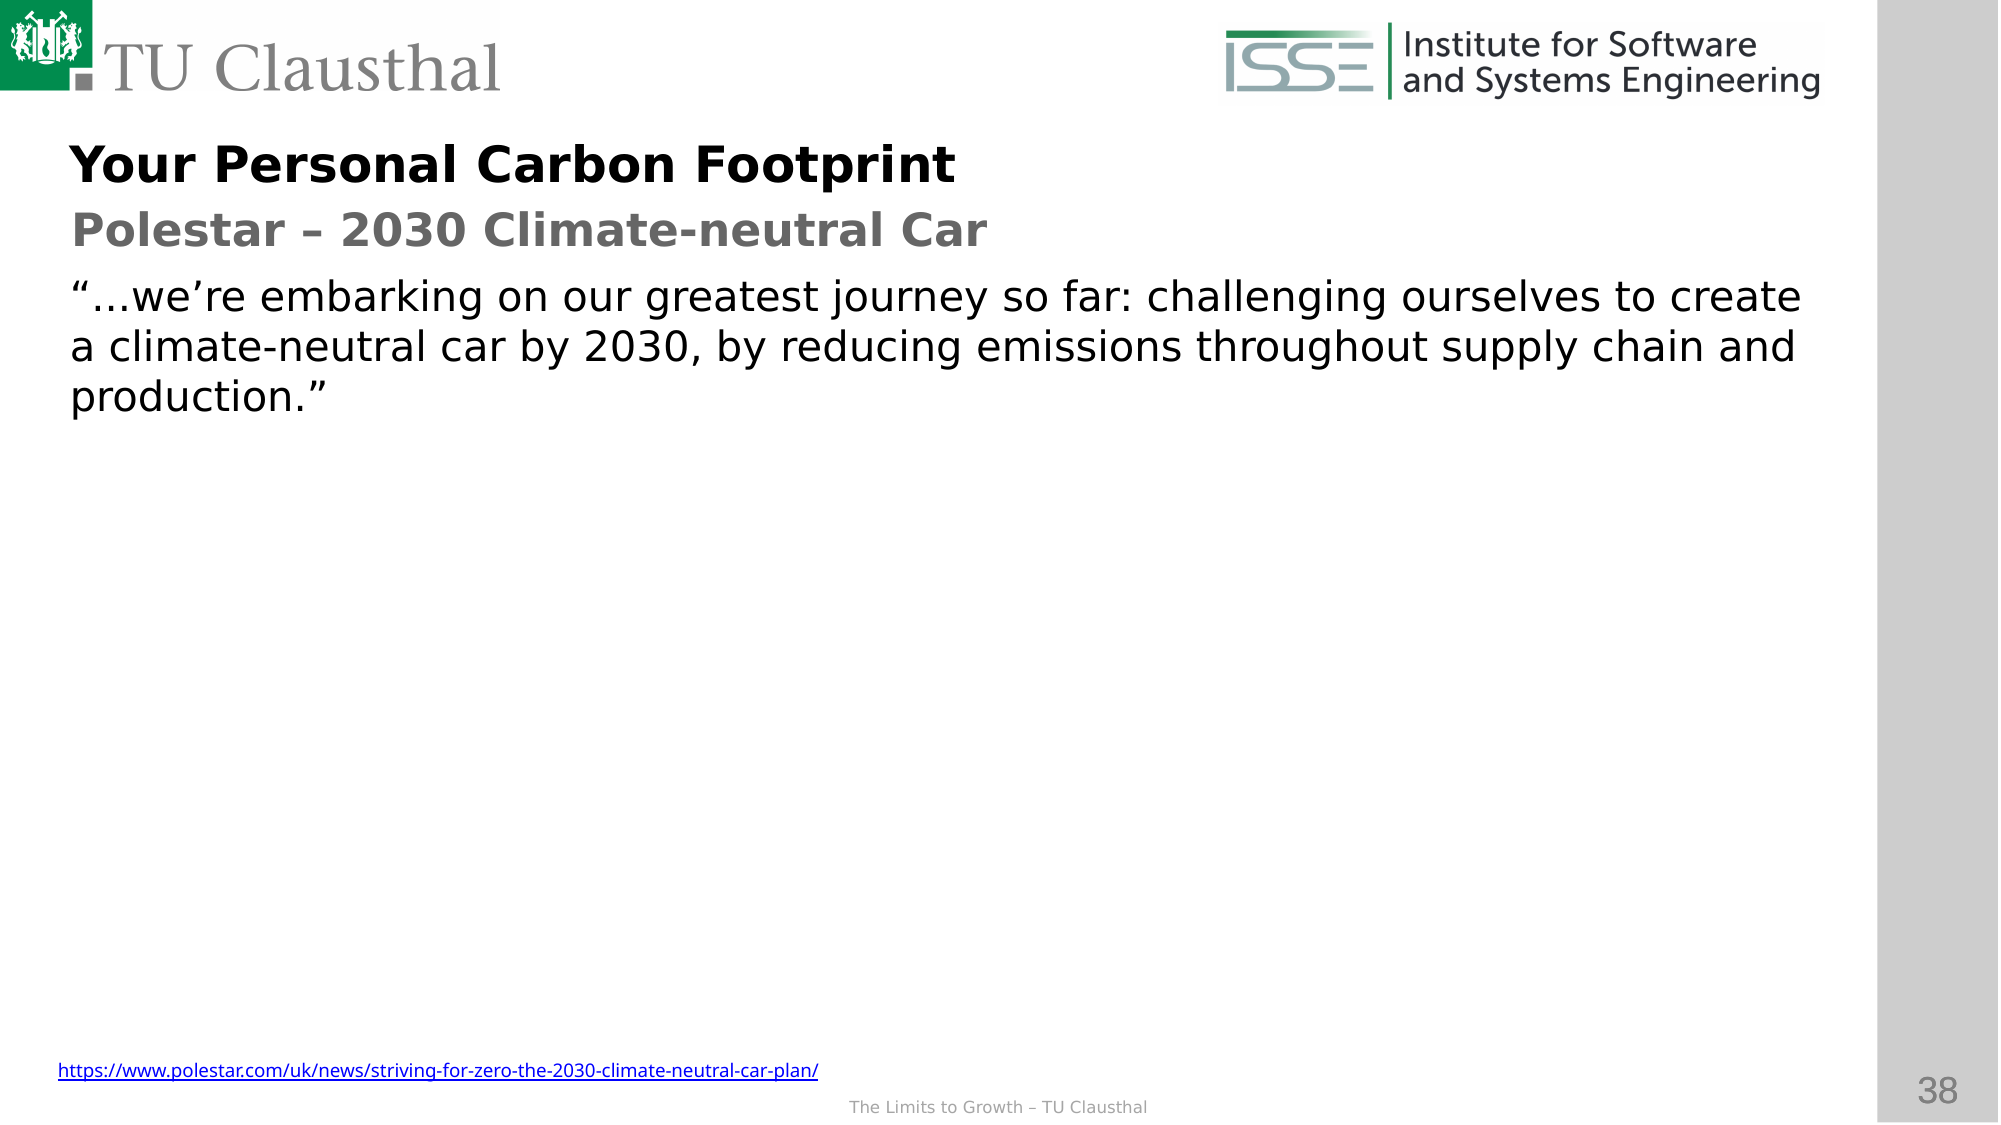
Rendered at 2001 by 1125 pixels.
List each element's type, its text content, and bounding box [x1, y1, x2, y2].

text_box “...we’re embarking on our greatest journey so far: challenging ourselves to create a climate-neutral car by 2030, by reducing emissions throughout supply chain and production.” [55, 262, 1836, 449]
text_box https://www.polestar.com/uk/news/striving-for-zero-the-2030-climate-neutral-car-plan/ [43, 1051, 1274, 1092]
text_box [54, 208, 1817, 1033]
picture [0, 0, 500, 91]
text_box Polestar – 2030 Climate-neutral Car [70, 188, 1769, 269]
picture [1218, 22, 1825, 106]
text_box Your Personal Carbon Footprint [54, 125, 1817, 206]
